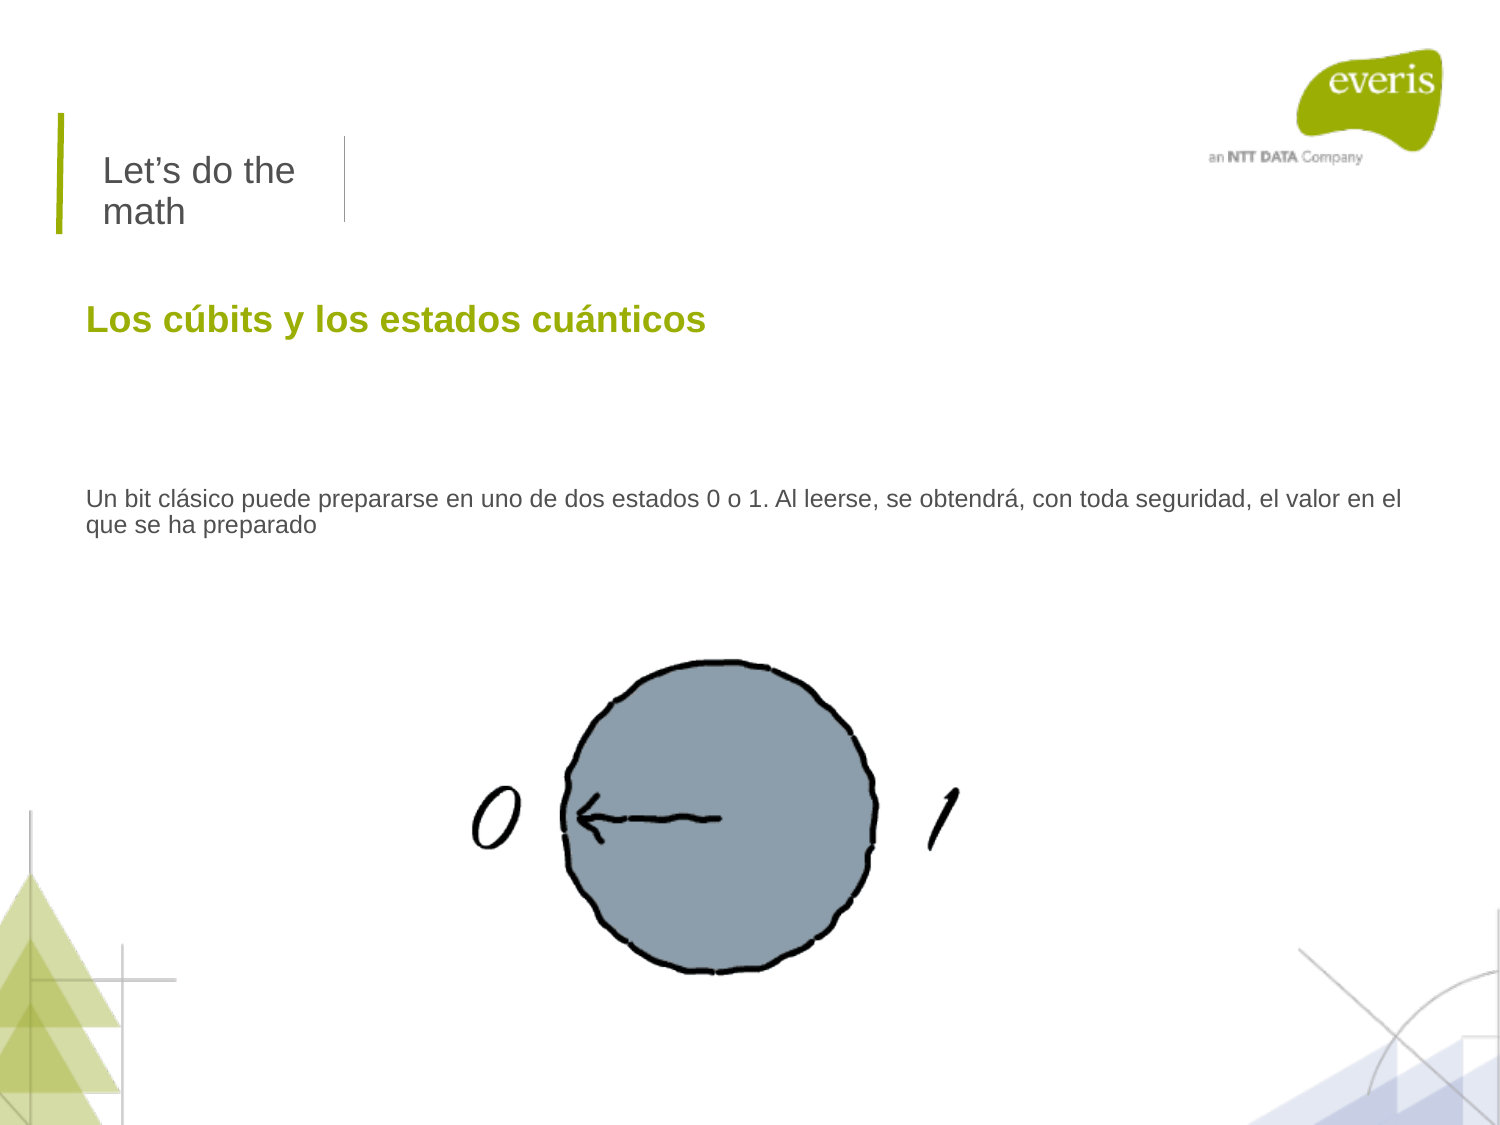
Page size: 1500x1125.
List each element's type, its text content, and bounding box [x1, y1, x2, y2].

list Let’s do the math [87, 143, 329, 214]
list Un bit clásico puede prepararse en uno de dos estados 0 o 1. Al leerse, se obtendrá, con toda seguridad, el valor en el que se ha preparado [71, 478, 1437, 984]
picture [430, 562, 1009, 1063]
picture [1199, 27, 1453, 186]
list Los cúbits y los estados cuánticos [71, 292, 1437, 354]
picture [0, 787, 261, 1125]
picture [1161, 891, 1500, 1125]
